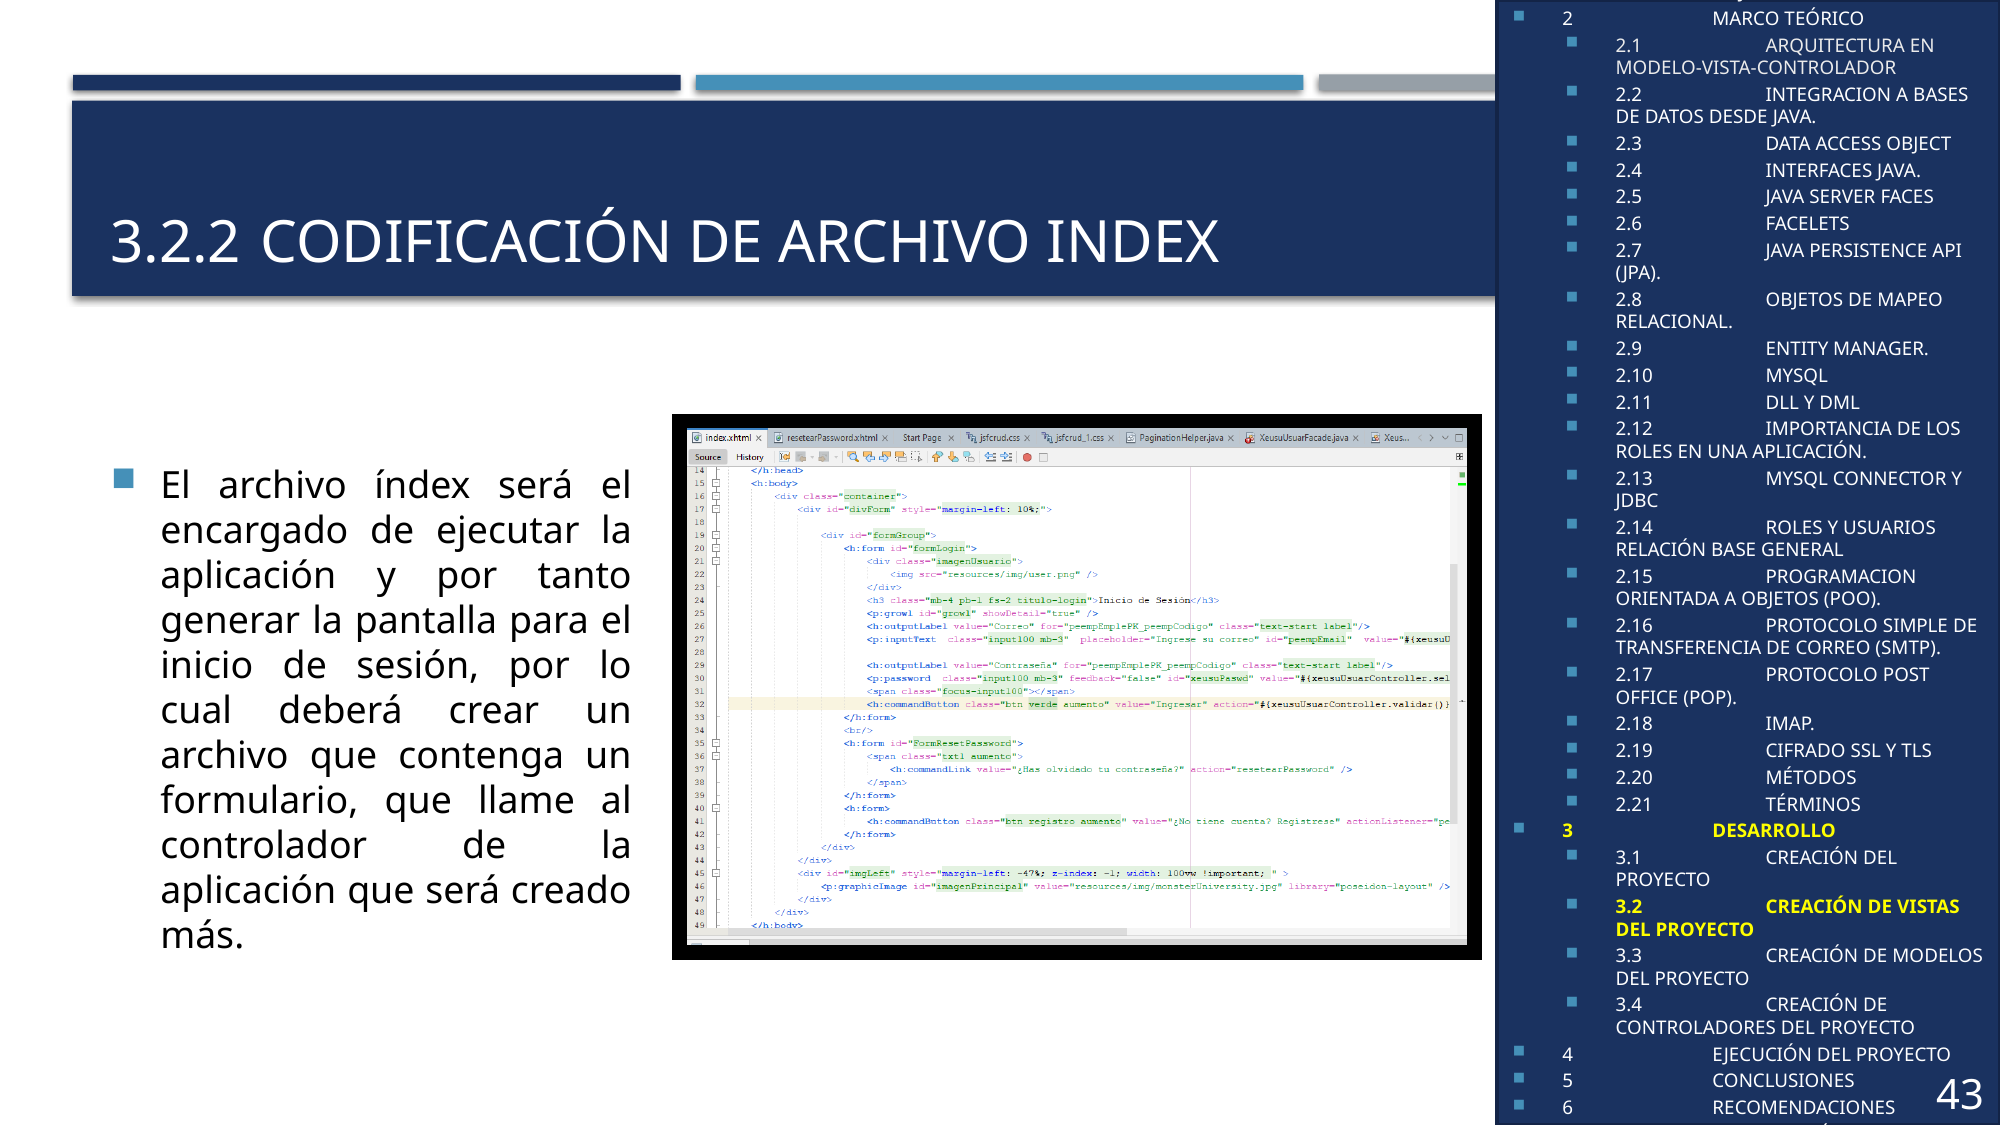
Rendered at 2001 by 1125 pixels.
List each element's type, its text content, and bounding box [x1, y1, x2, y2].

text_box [1496, 0, 2000, 1125]
title 3.2.2 CODIFICACIÓN DE ARCHIVO INDEX [95, 115, 1490, 282]
list El archivo índex será el encargado de ejecutar la aplicación y por tanto generar la pantalla para el inicio de sesión, por lo cual deberá crear un archivo que contenga un formulario, que llame al controlador de la aplicación que será creado más. [95, 357, 648, 1060]
picture [686, 427, 1468, 946]
